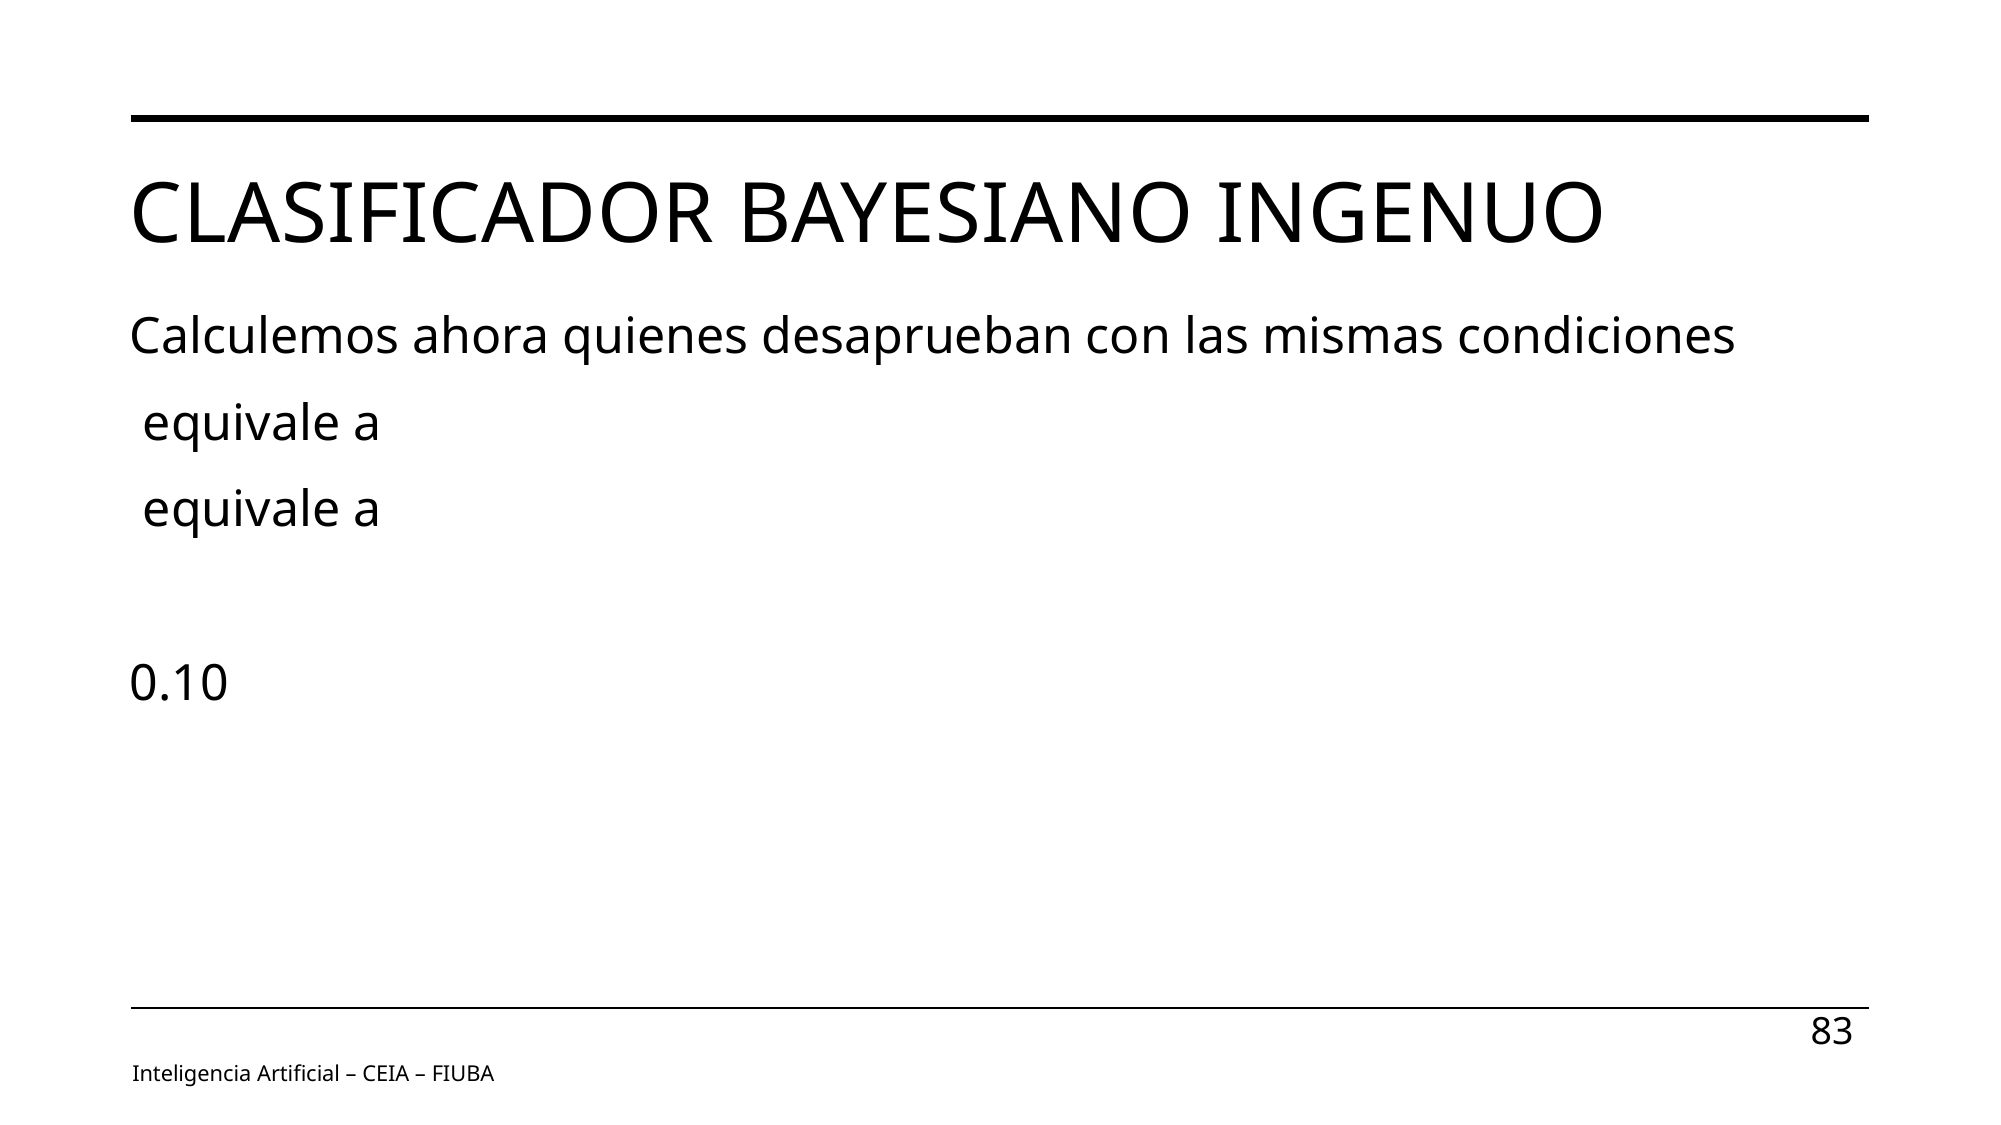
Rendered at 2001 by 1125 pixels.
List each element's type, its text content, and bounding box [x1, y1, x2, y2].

footer Inteligencia Artificial – CEIA – FIUBA [117, 1042, 862, 1103]
slide_number 83 [1787, 1010, 1869, 1055]
title Clasificador Bayesiano ingenuo [114, 151, 1869, 290]
